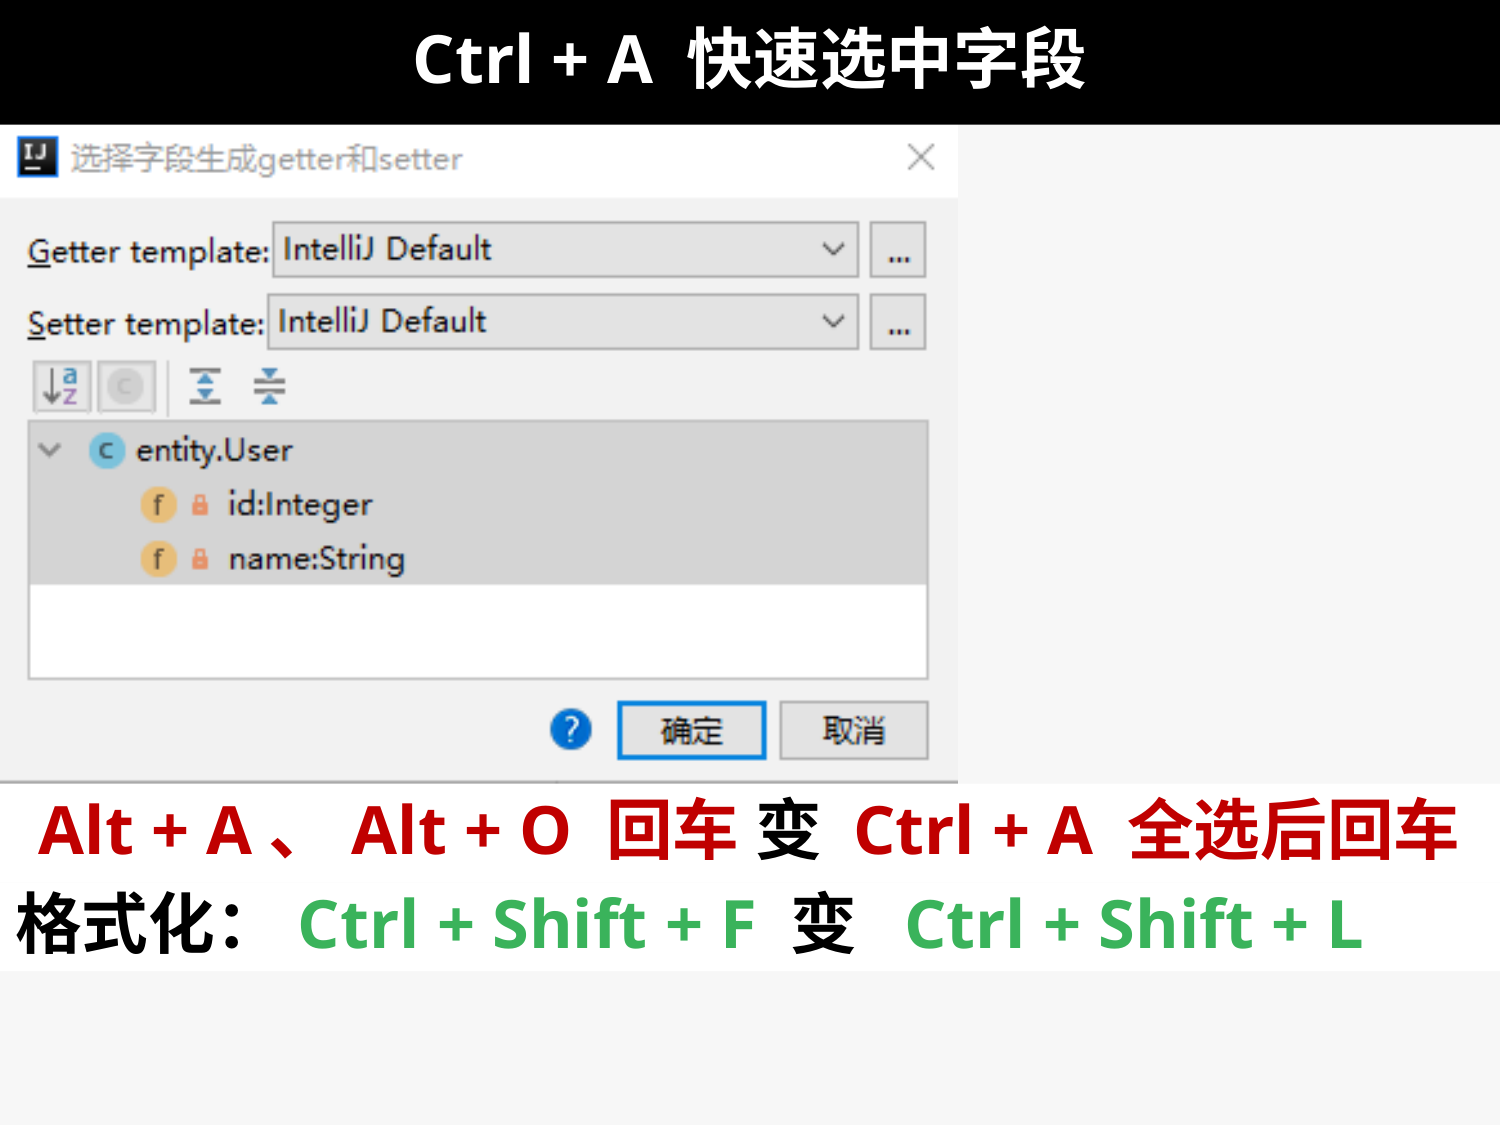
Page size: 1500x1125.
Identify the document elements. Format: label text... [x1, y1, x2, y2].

picture [0, 124, 958, 784]
text_box Alt + A、Alt + O 回车 变 Ctrl + A 全选后回车 [0, 783, 1500, 882]
title Ctrl + A 快速选中字段 [0, 0, 1500, 125]
text_box 格式化：Ctrl + Shift + F 变 Ctrl + Shift + L [0, 882, 1500, 972]
